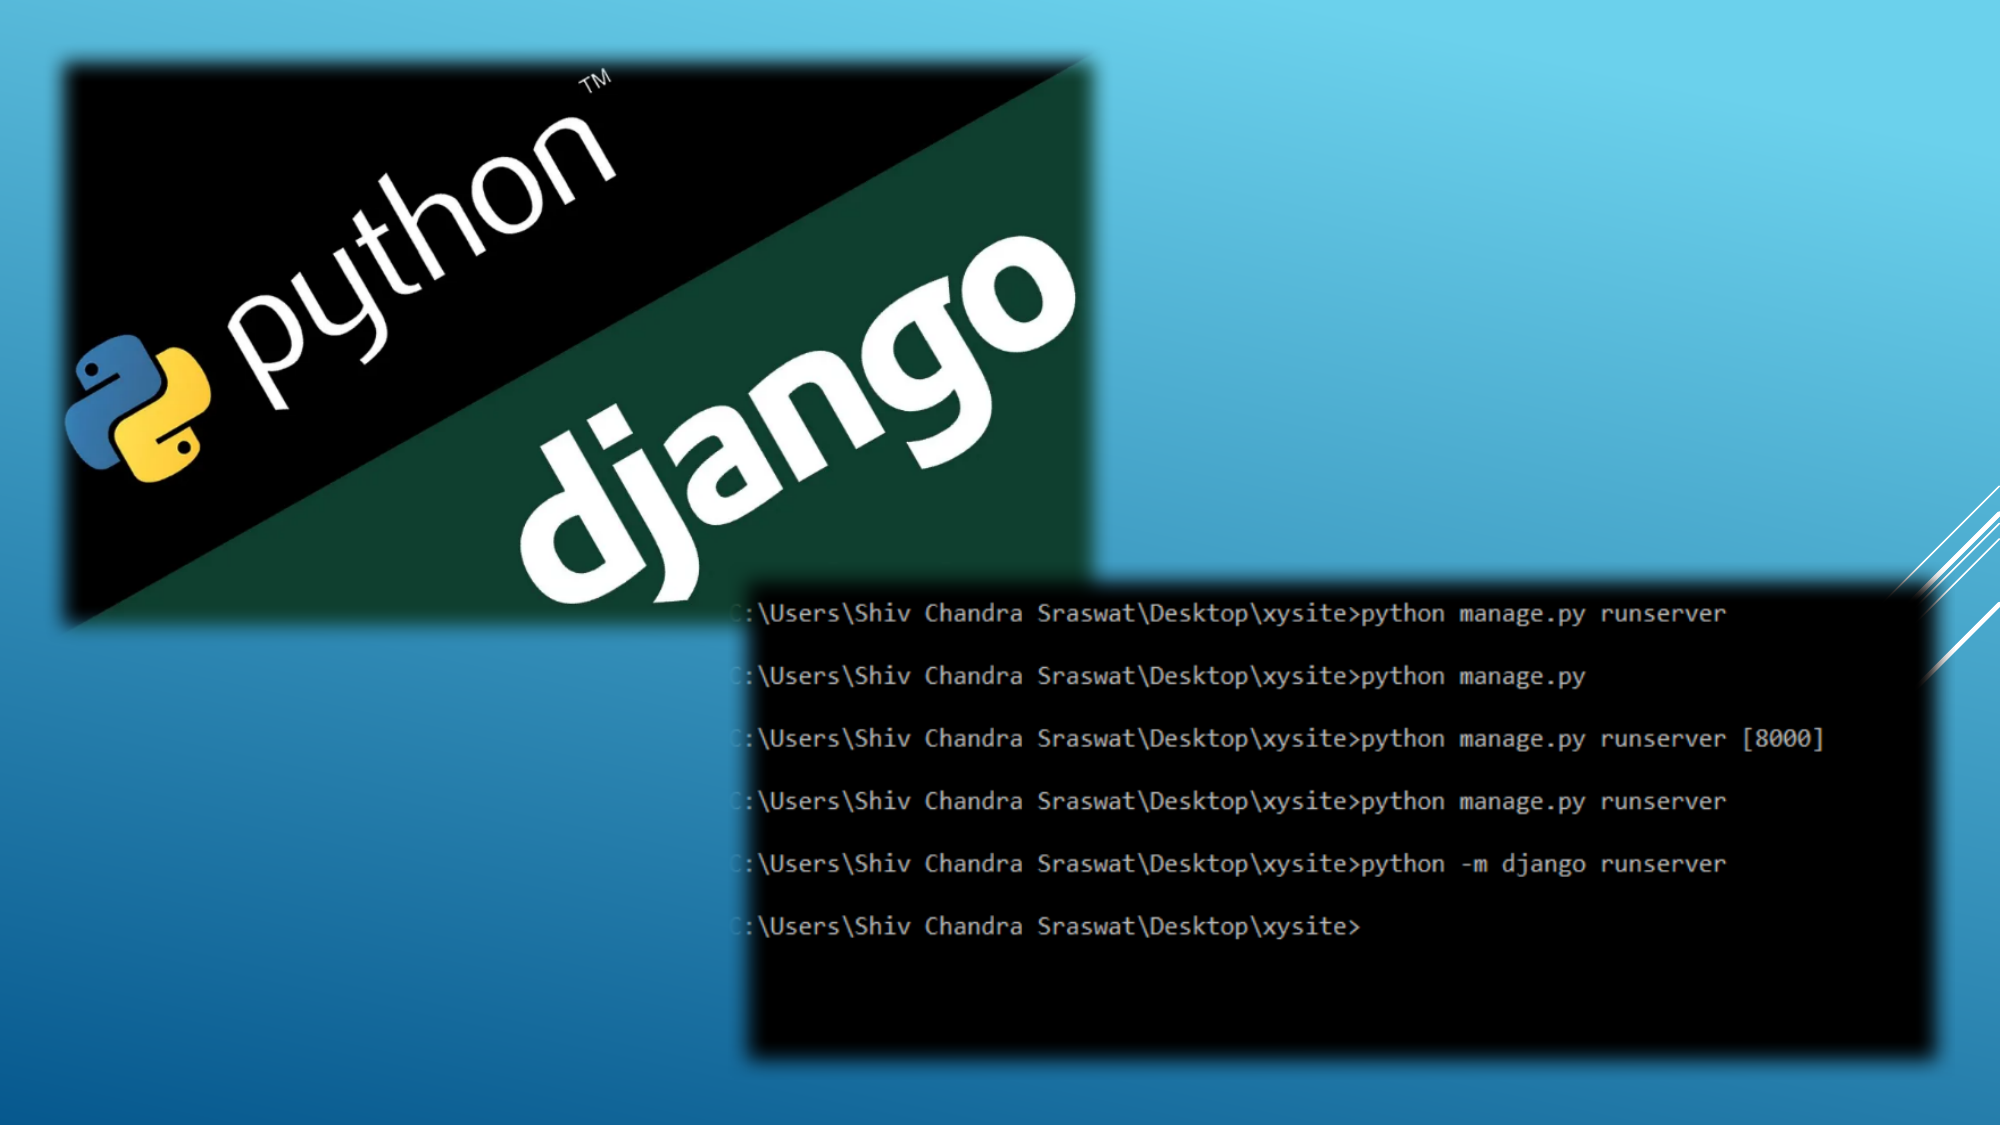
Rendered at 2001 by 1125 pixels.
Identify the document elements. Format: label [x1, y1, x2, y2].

picture [42, 42, 1956, 1080]
